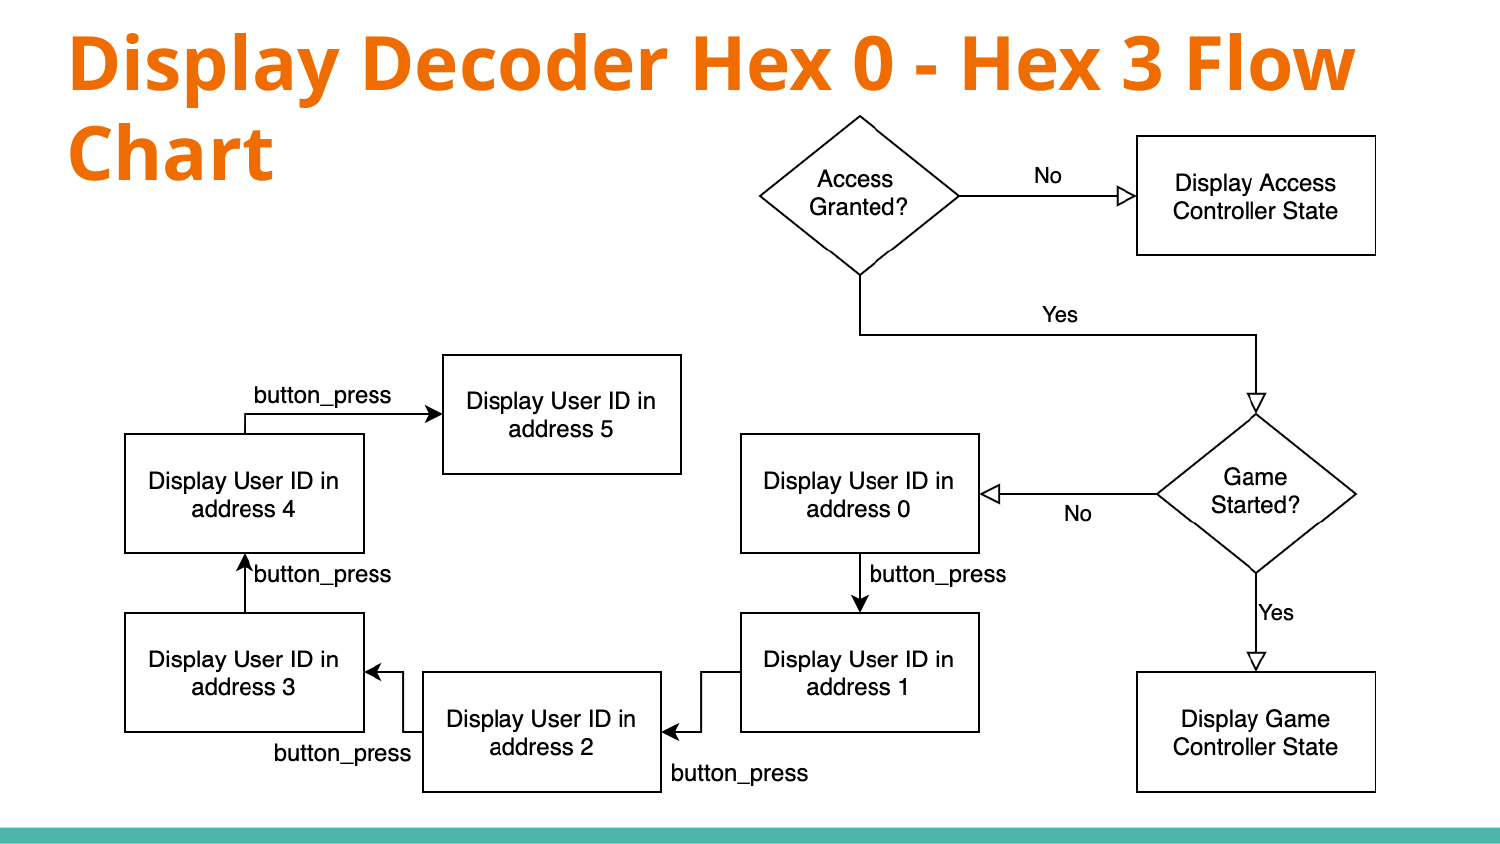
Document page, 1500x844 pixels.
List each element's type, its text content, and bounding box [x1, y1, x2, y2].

title Display Decoder Hex 0 - Hex 3 Flow Chart [51, 0, 1449, 116]
picture [124, 115, 1376, 794]
